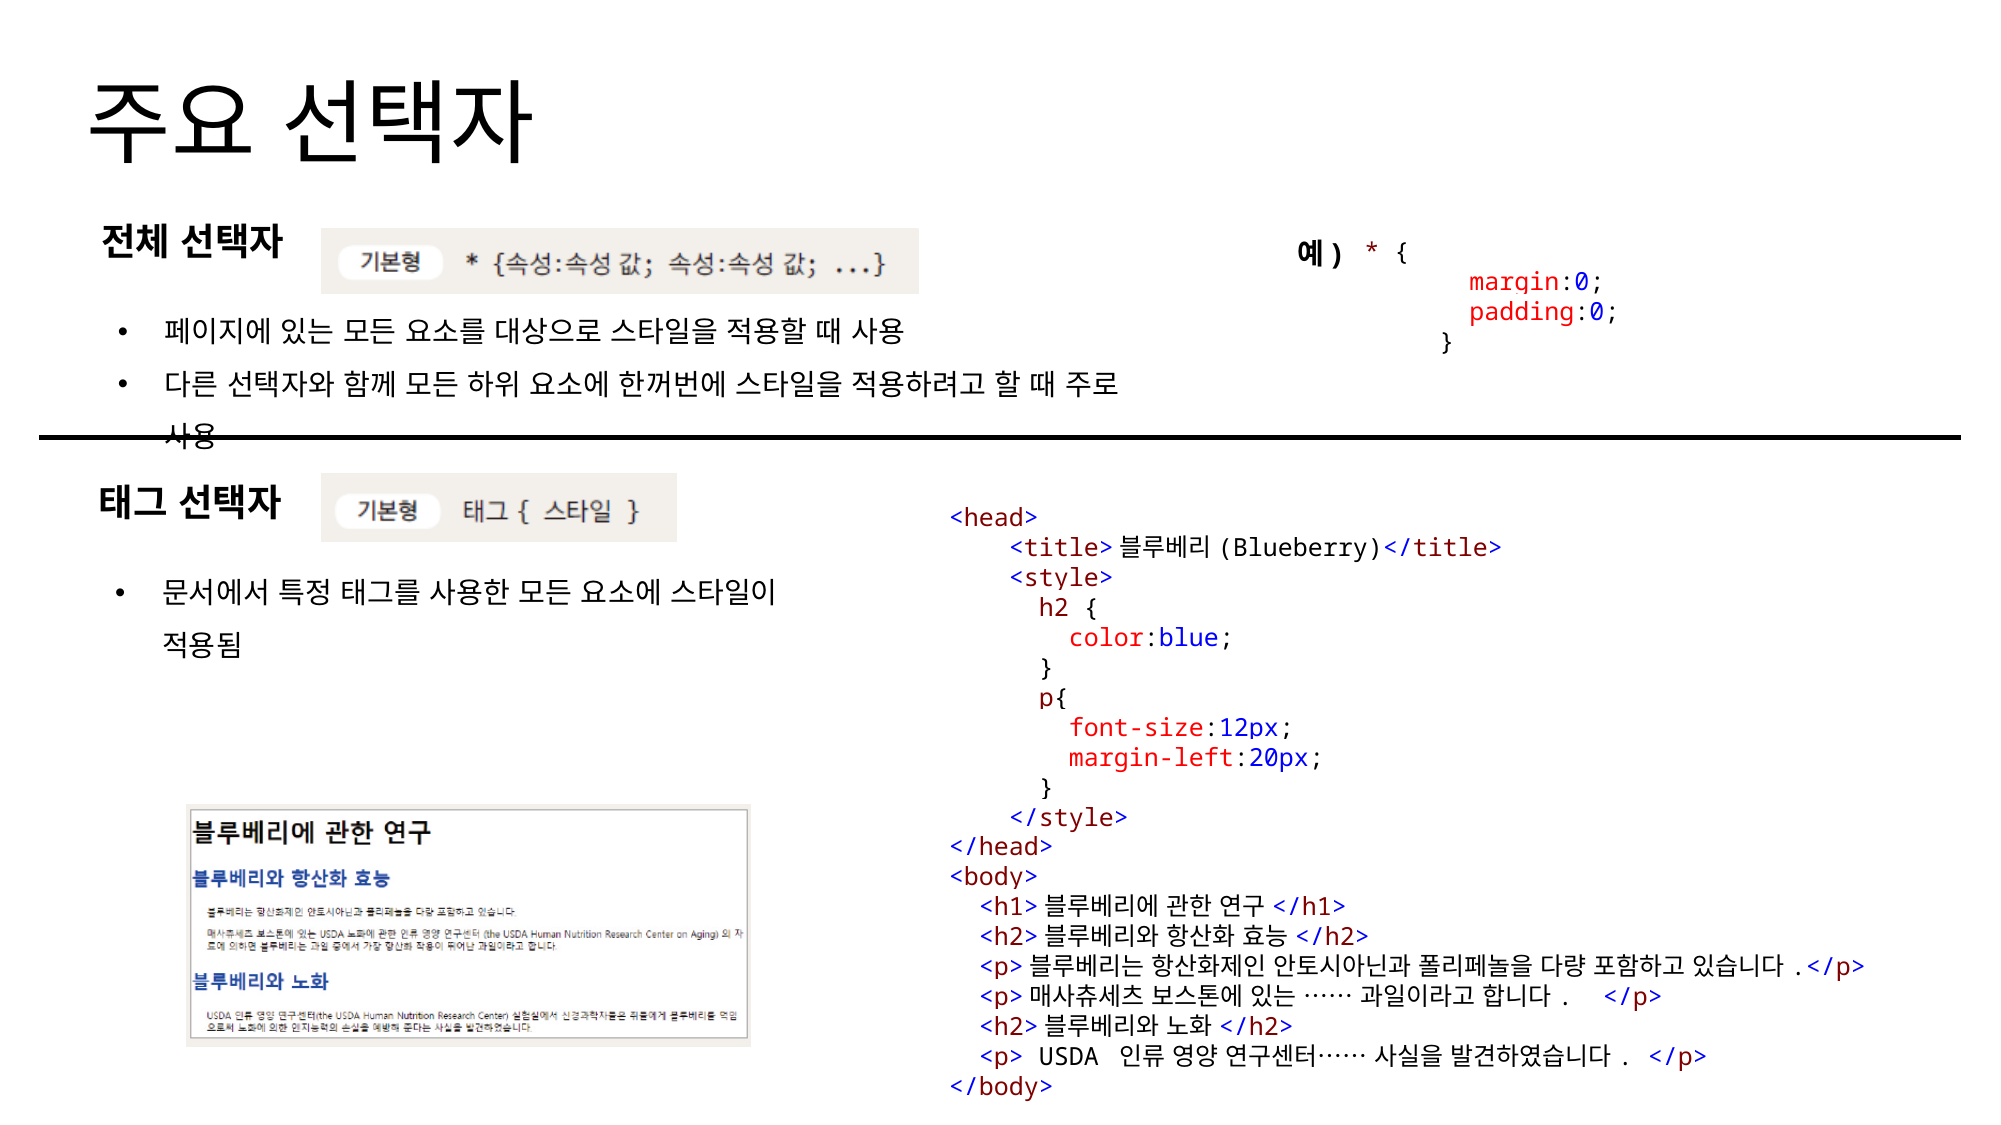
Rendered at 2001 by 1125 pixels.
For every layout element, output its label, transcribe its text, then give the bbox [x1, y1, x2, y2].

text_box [1286, 228, 1665, 365]
title 주요 선택자 [71, 18, 599, 236]
picture [186, 804, 751, 1047]
picture [321, 228, 919, 295]
text_box <head> <title>블루베리(Blueberry)</title> <style> h2 { color:blue; } p{ font-size:12px; margin-left:20px; } </style> </head> <body> <h1>블루베리에 관한 연구</h1> <h2>블루베리와 항산화 효능</h2> <p>블루베리는 항산화제인 안토시아닌과 폴리페놀을 다량 포함하고 있습니다.</p> <p>매사츄세츠 보스톤에 있는 …… 과일이라고 합니다. </p> <h2>블루베리와 노화</h2> <p> USDA 인류 영양 연구센터…… 사실을 발견하였습니다. </p> </body> [934, 494, 2000, 1108]
text_box 페이지에 있는 모든 요소를 대상으로 스타일을 적용할 때 사용 다른 선택자와 함께 모든 하위 요소에 한꺼번에 스타일을 적용하려고 할 때 주로 사용 [103, 288, 1177, 435]
text_box 태그 선택자 [83, 471, 596, 532]
text_box 페이지에 있는 모든 요소를 대상으로 스타일을 적용할 때 사용 다른 선택자와 함께 모든 하위 요소에 한꺼번에 스타일을 적용하려고 할 때 주로 사용 [103, 440, 1177, 461]
text_box 전체 선택자 [86, 210, 599, 271]
text_box 문서에서 특정 태그를 사용한 모든 요소에 스타일이 적용됨 [100, 549, 881, 670]
picture [321, 473, 677, 542]
